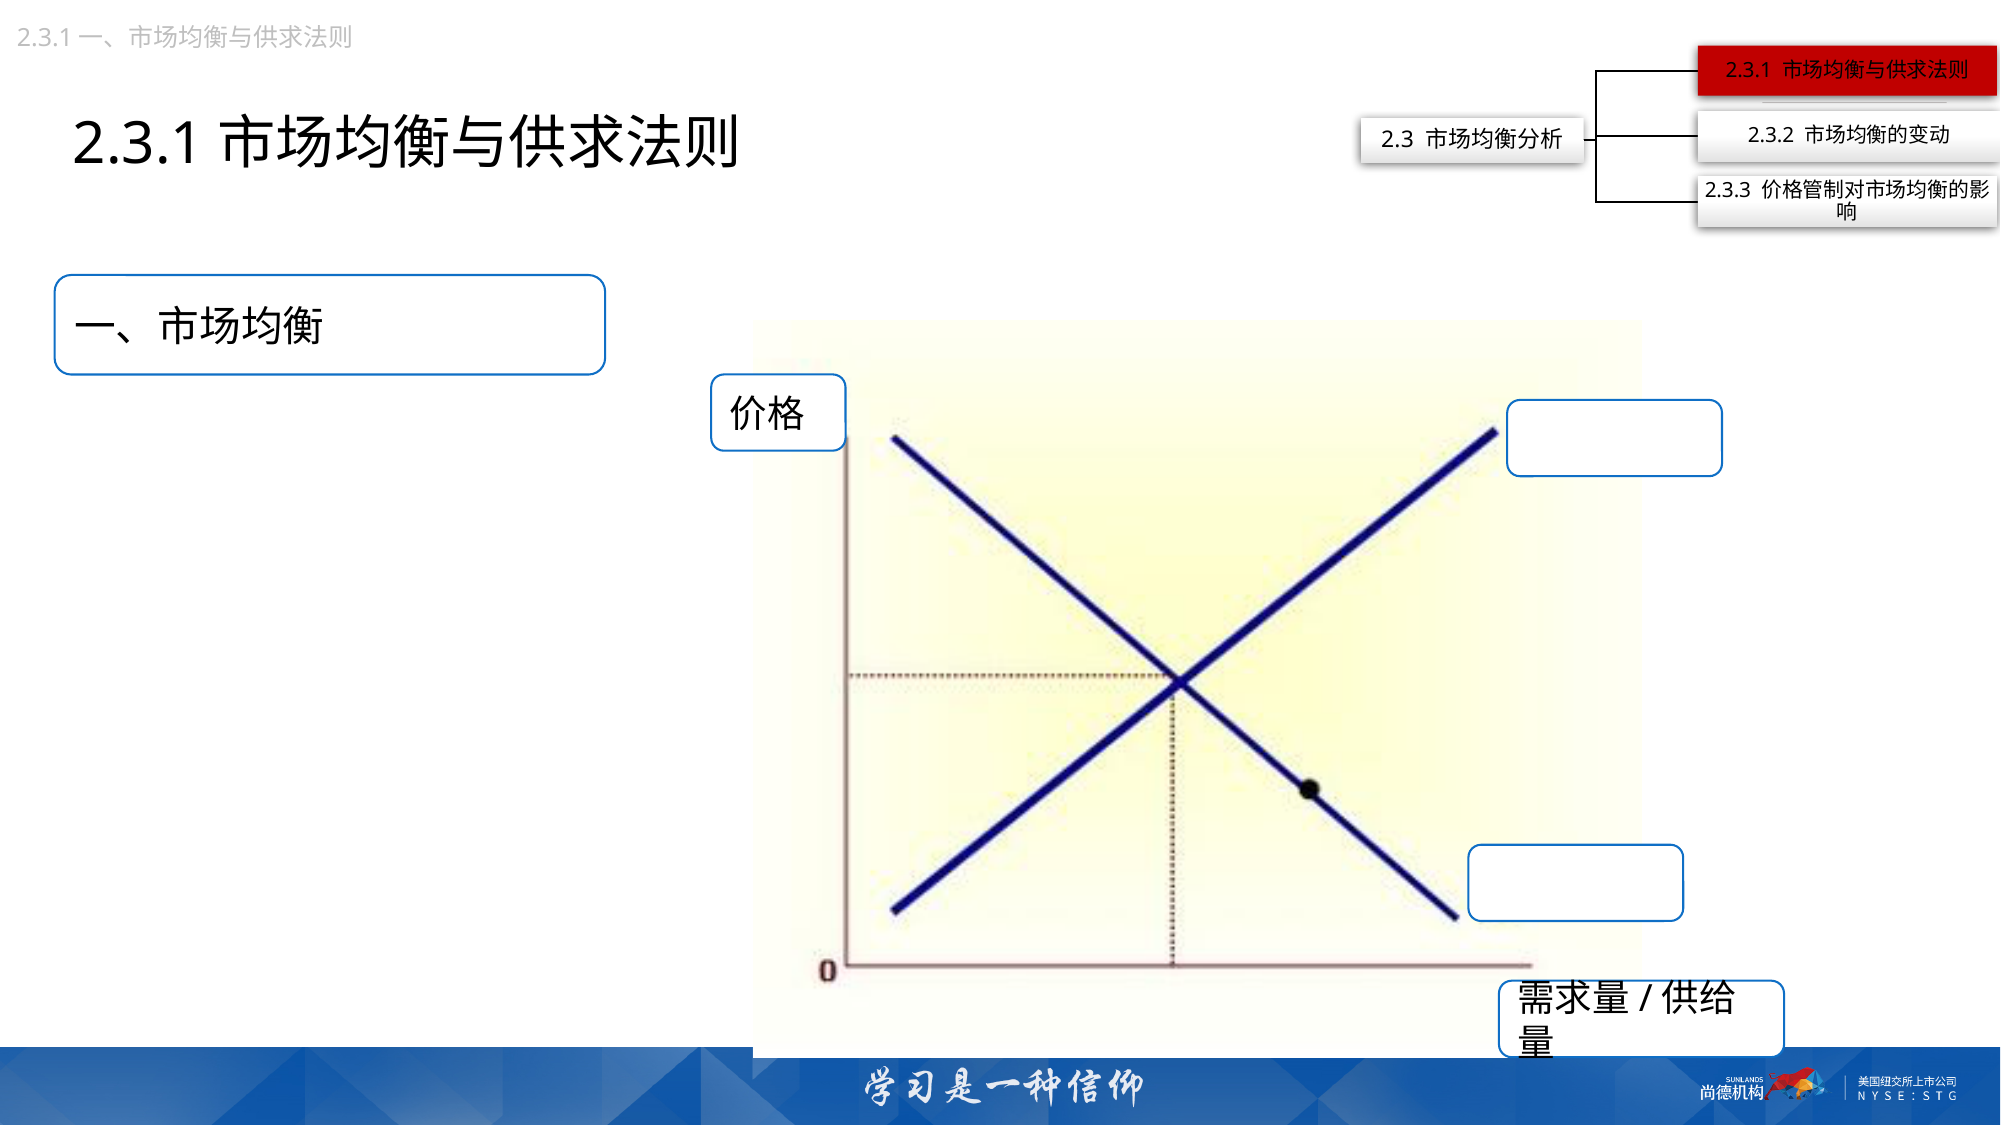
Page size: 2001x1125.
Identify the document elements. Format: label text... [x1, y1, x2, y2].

text_box 2.3.1一、市场均衡与供求法则 [2, 14, 369, 59]
text_box 供给曲线 [1642, 398, 1724, 478]
text_box 需求曲线 [1642, 843, 1685, 923]
text_box 2.3.1市场均衡与供求法则 [54, 95, 1339, 184]
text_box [1339, 0, 2000, 303]
picture [0, 320, 2001, 1125]
text_box 价格 [710, 373, 753, 452]
text_box 需求量/供给量 [1509, 979, 1786, 1059]
text_box 一、市场均衡 [53, 273, 607, 376]
